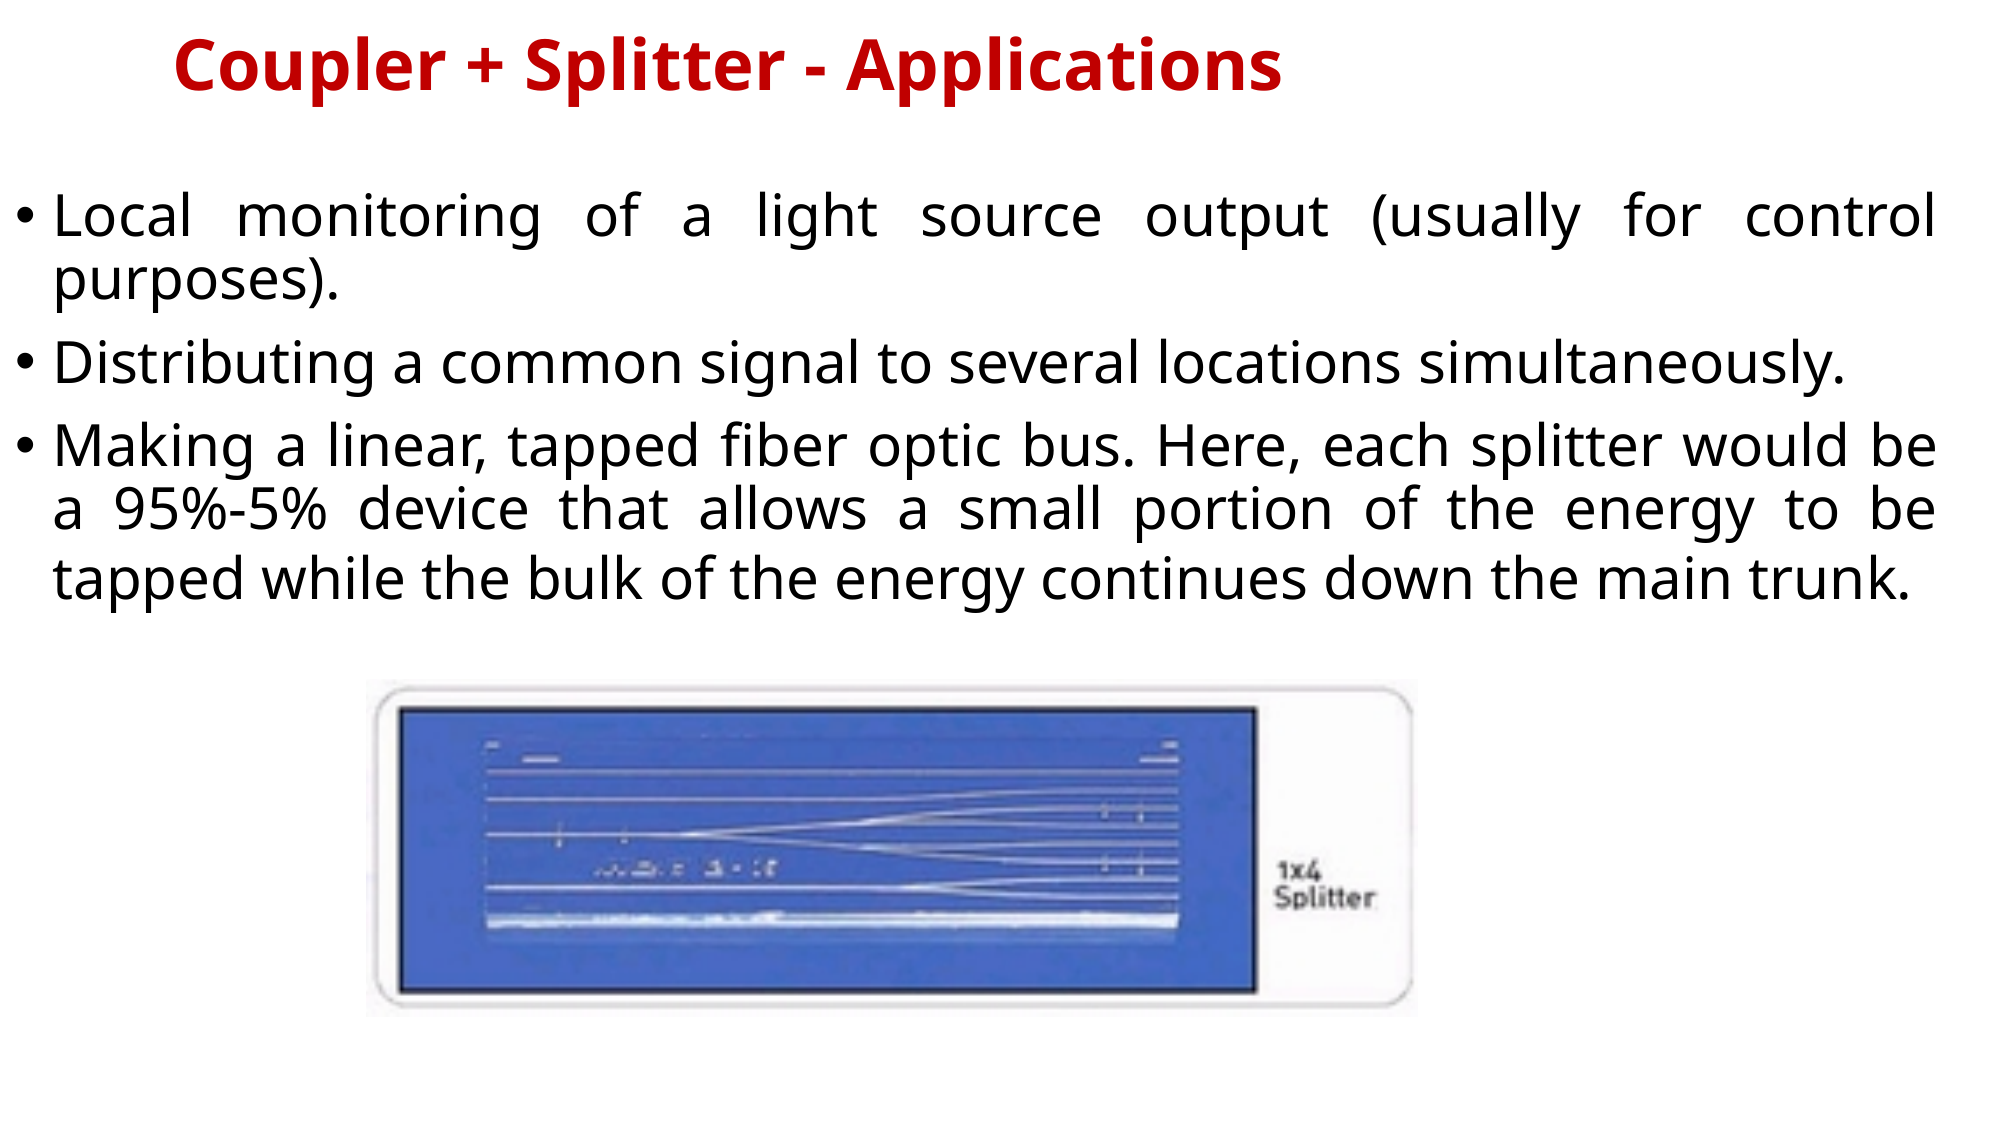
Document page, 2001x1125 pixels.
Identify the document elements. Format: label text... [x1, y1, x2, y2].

title Coupler + Splitter - Applications [157, 0, 1545, 136]
text_box Local monitoring of a light source output (usually for control purposes). Distributing a common signal to several locations simultaneously. Making a linear, tapped fiber optic bus. Here, each splitter would be a 95%-5% device that allows a small portion of the energy to be tapped while the bulk of the energy continues down the main trunk. [0, 178, 1953, 1017]
picture [366, 679, 1418, 1017]
